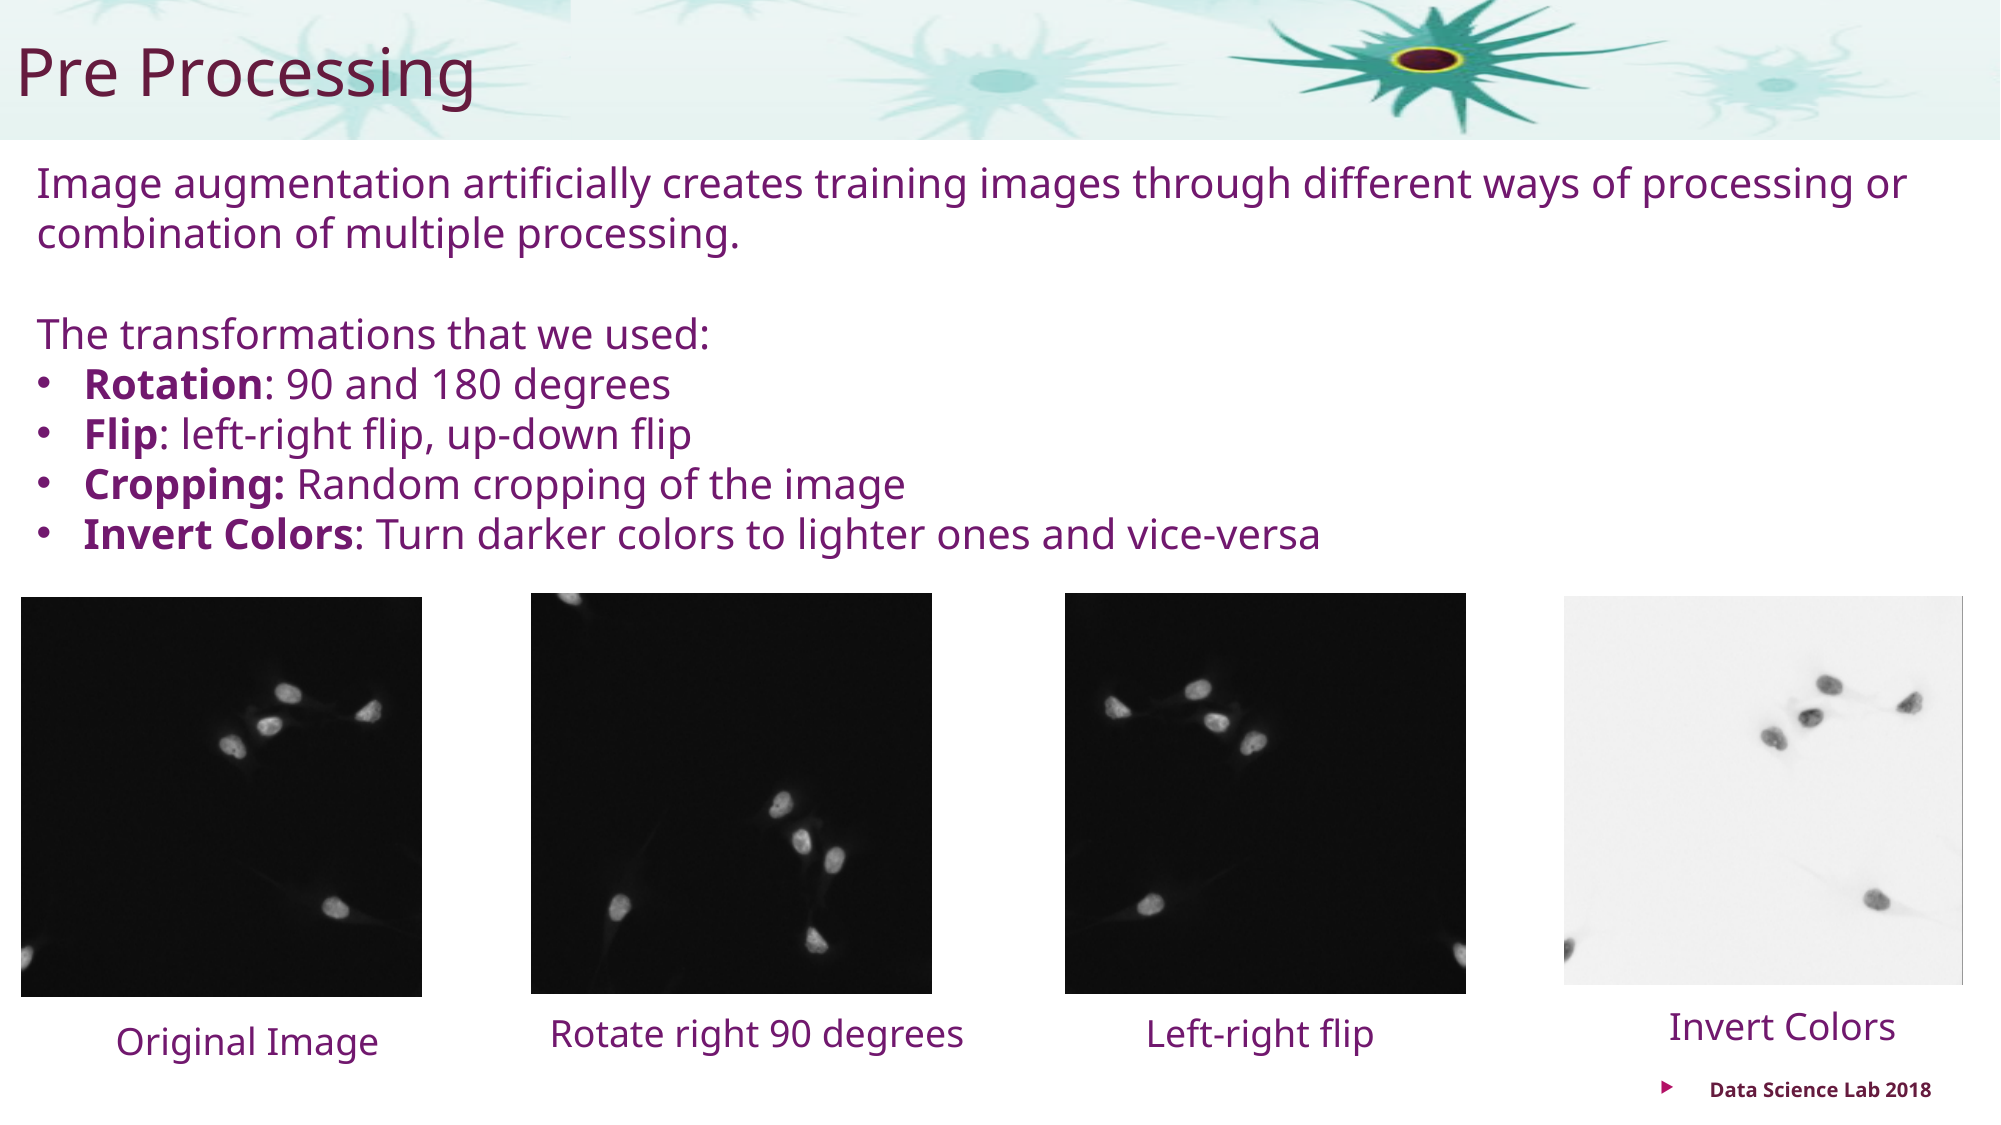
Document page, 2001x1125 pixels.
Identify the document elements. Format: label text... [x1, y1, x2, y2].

title Pre Processing [0, 0, 1438, 140]
text_box Data Science Lab 2018 [1645, 1070, 2000, 1125]
picture [1065, 593, 1466, 995]
picture [21, 596, 423, 998]
text_box Image augmentation artificially creates training images through different ways of processing or combination of multiple processing. The transformations that we used: Rotation: 90 and 180 degrees Flip: left-right flip, up-down flip Cropping: Random cropping of the image Invert Colors: Turn darker colors to lighter ones and vice-versa [21, 149, 1958, 565]
text_box Left-right flip [1054, 1002, 1466, 1063]
text_box Rotate right 90 degrees [531, 1002, 983, 1063]
text_box Invert Colors [1557, 995, 2000, 1055]
picture [531, 593, 932, 995]
text_box Original Image [21, 1010, 474, 1071]
picture [1438, 0, 2000, 140]
picture [1563, 596, 1964, 985]
